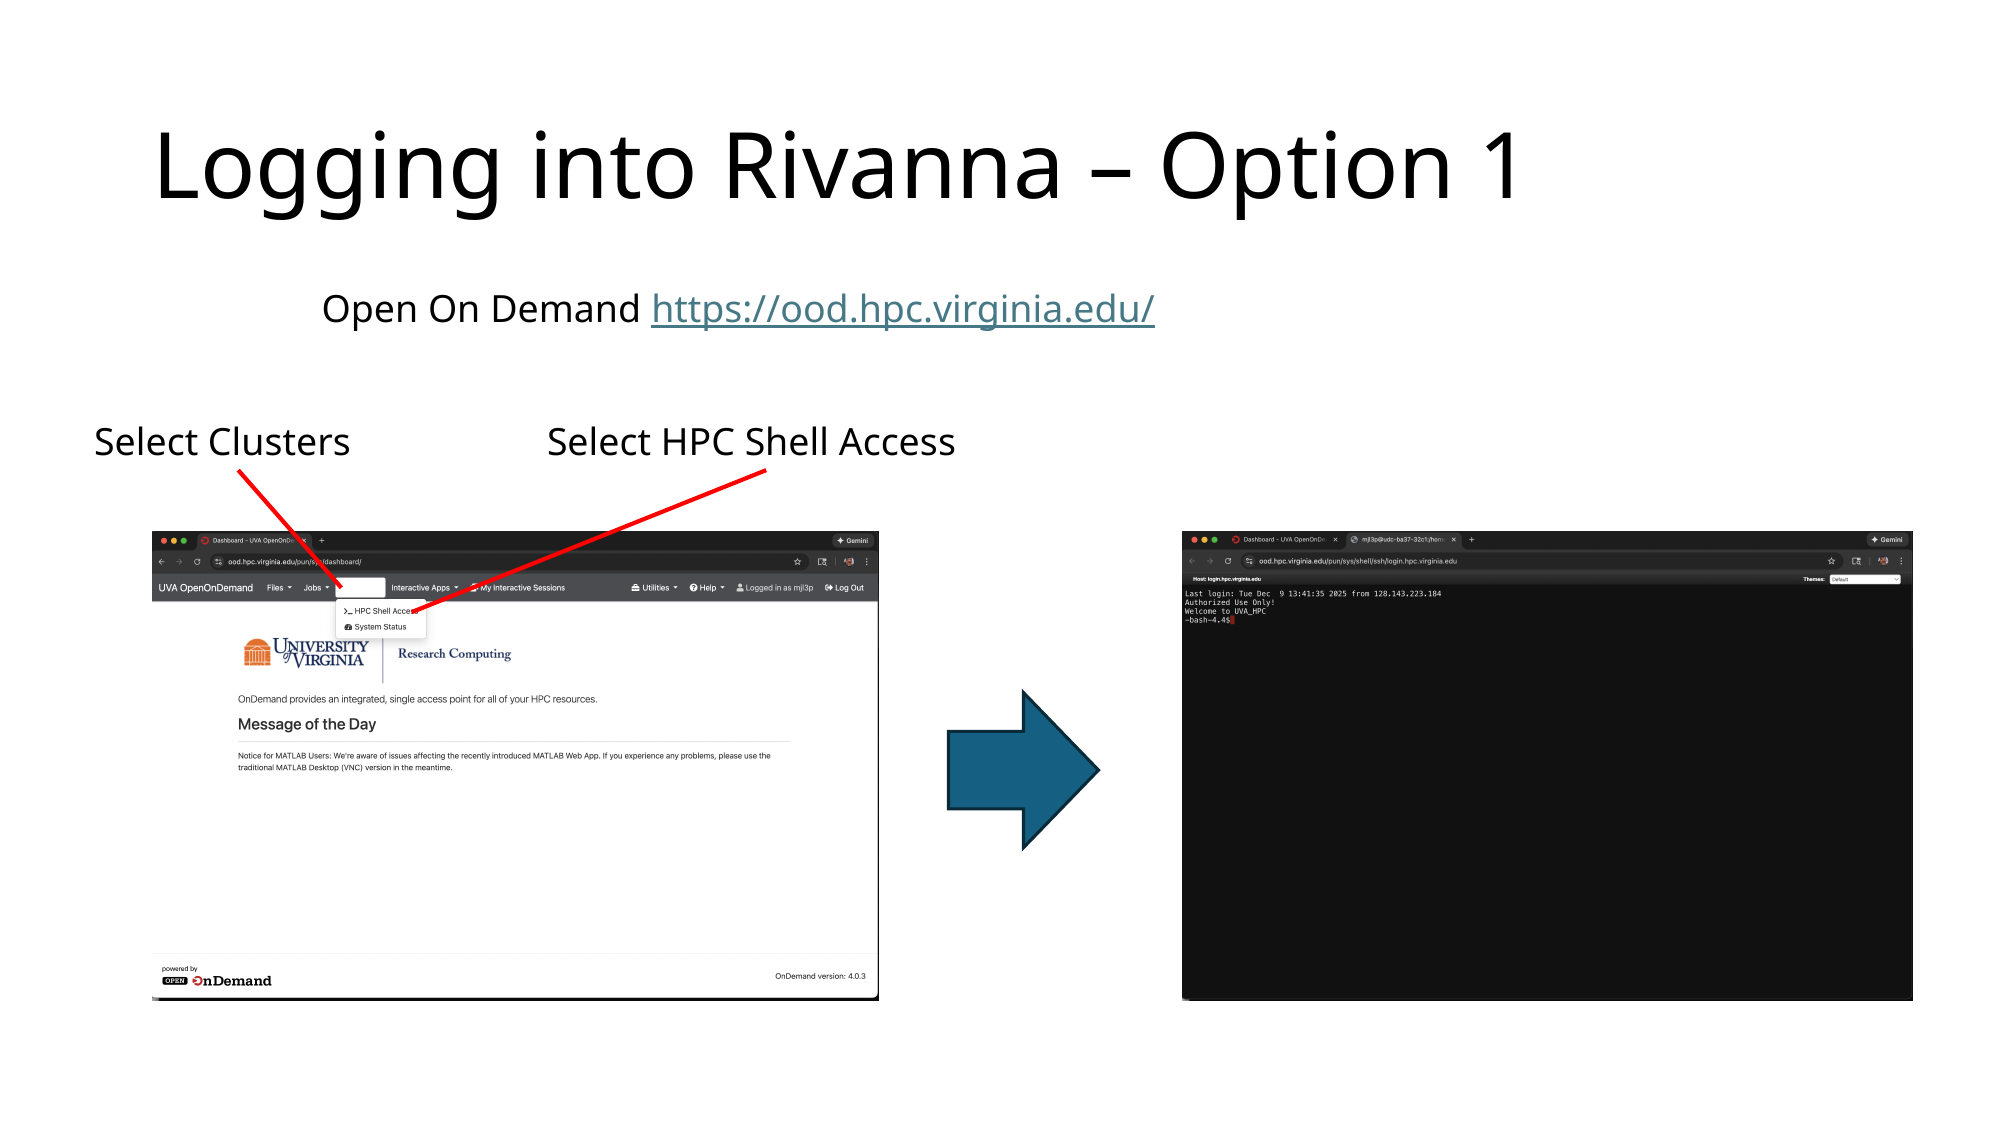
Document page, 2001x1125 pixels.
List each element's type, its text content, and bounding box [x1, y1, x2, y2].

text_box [237, 470, 342, 589]
text_box [946, 688, 1101, 852]
picture [1182, 531, 1913, 1002]
text_box Open On Demand https://ood.hpc.virginia.edu/ [306, 277, 1170, 343]
title Logging into Rivanna – Option 1 [137, 59, 1863, 278]
text_box Select HPC Shell Access [532, 410, 1000, 471]
picture [152, 531, 880, 1002]
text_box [411, 470, 767, 613]
text_box Select Clusters [79, 410, 398, 471]
